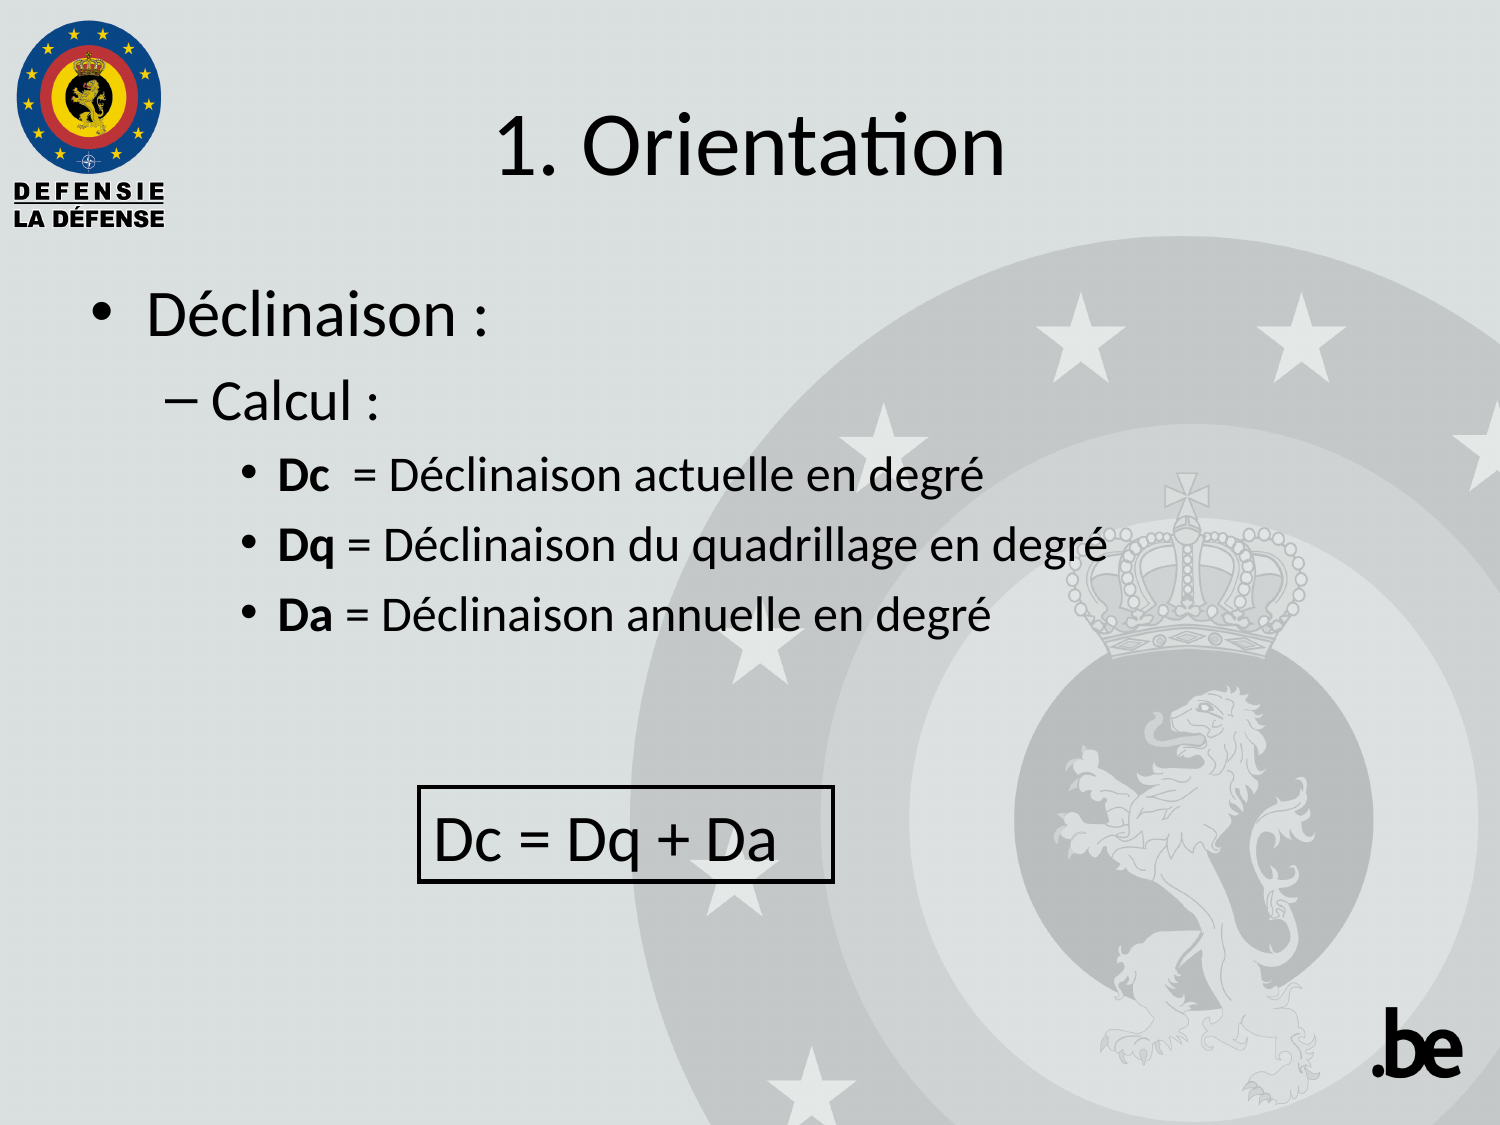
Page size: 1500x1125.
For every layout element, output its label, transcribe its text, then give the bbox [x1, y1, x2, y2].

text_box Dc = Dq + Da [419, 786, 833, 882]
list Déclinaison : Calcul : Dc = Déclinaison actuelle en degré Dq = Déclinaison du quadrillage en degré Da = Déclinaison annuelle en degré [74, 262, 1426, 1006]
picture [0, 0, 1500, 1125]
title 1. Orientation [74, 44, 1426, 233]
